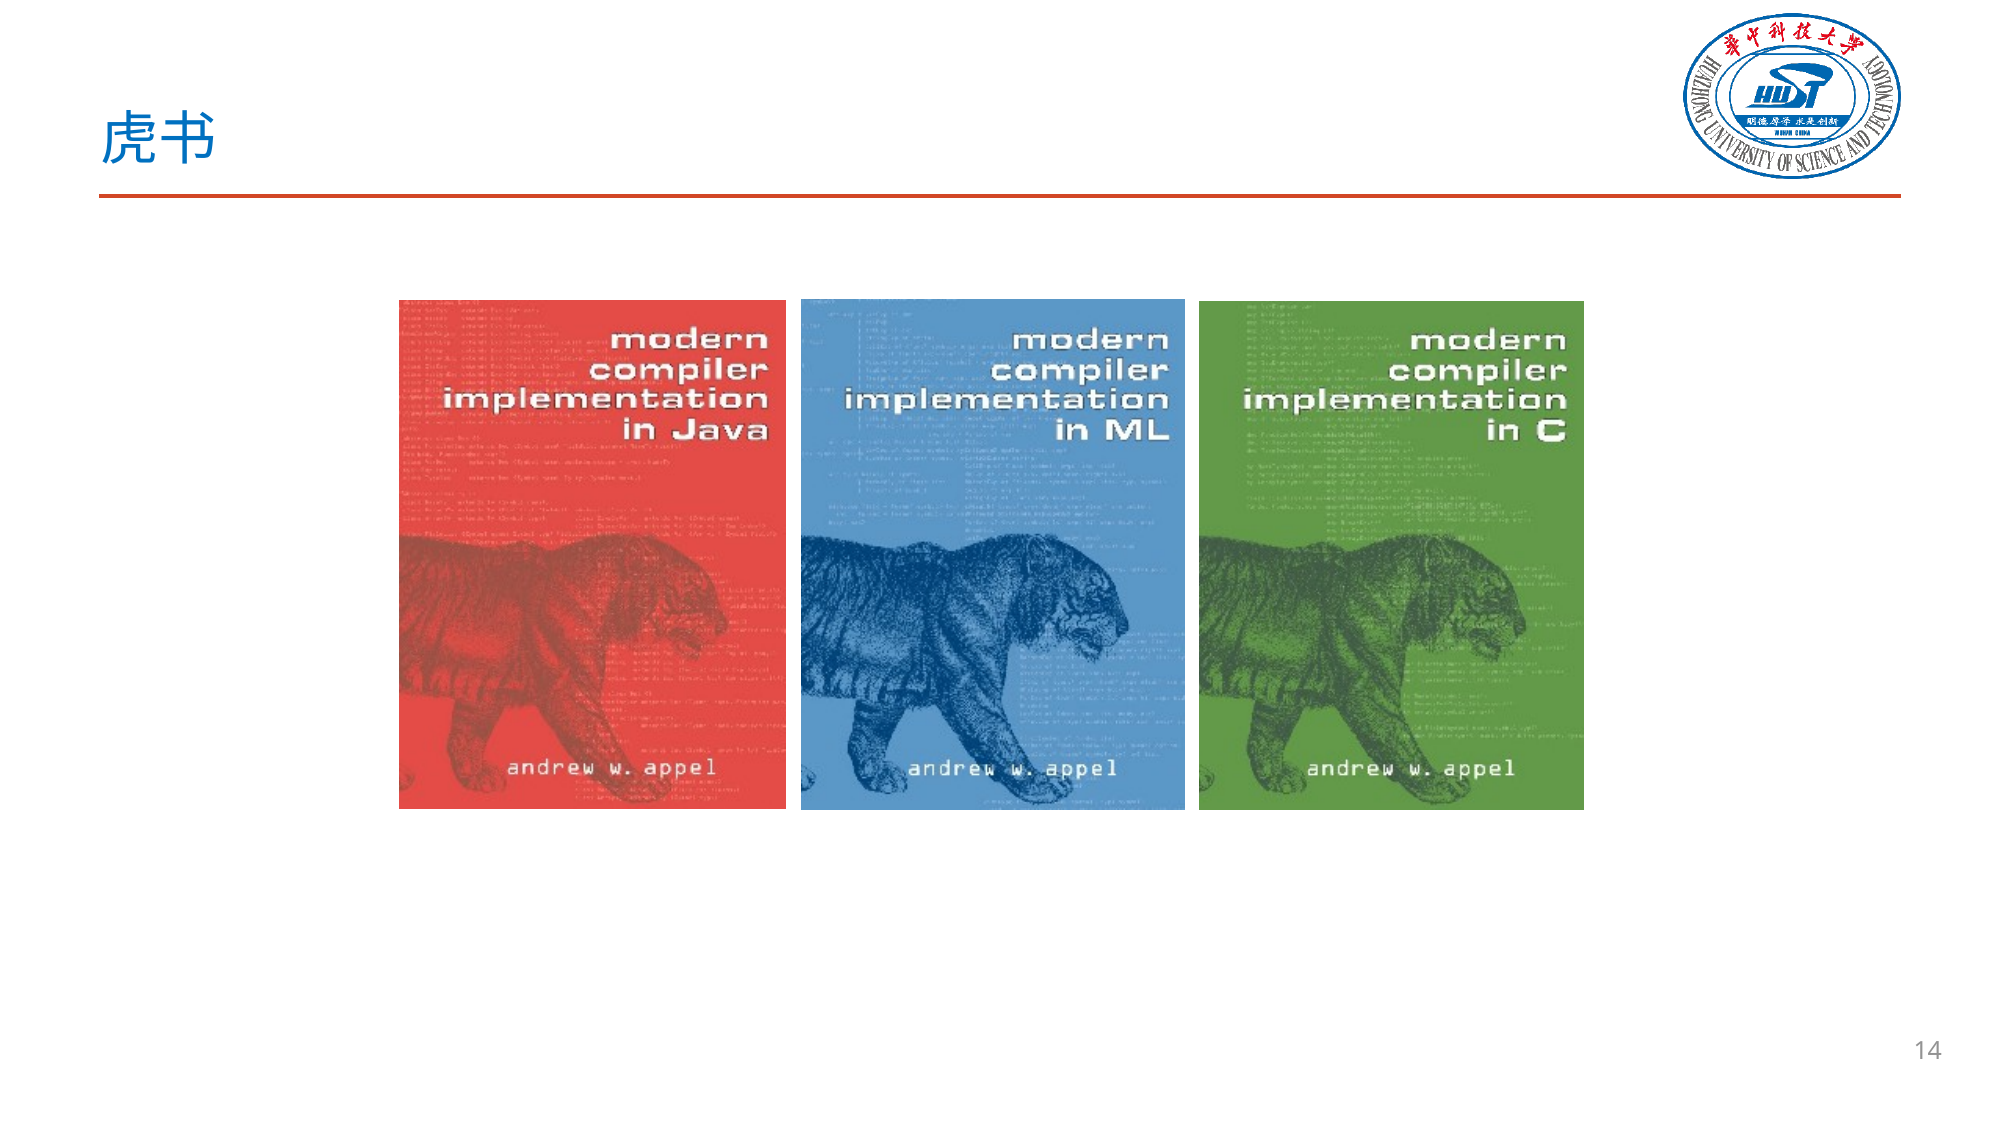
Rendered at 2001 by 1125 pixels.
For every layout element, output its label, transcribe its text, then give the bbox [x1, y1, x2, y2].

picture [801, 299, 1185, 810]
picture [399, 300, 786, 809]
picture [1199, 301, 1584, 810]
title 虎书 [85, 73, 1214, 179]
picture [1683, 13, 1901, 179]
slide_number 14 [1373, 1036, 1957, 1097]
